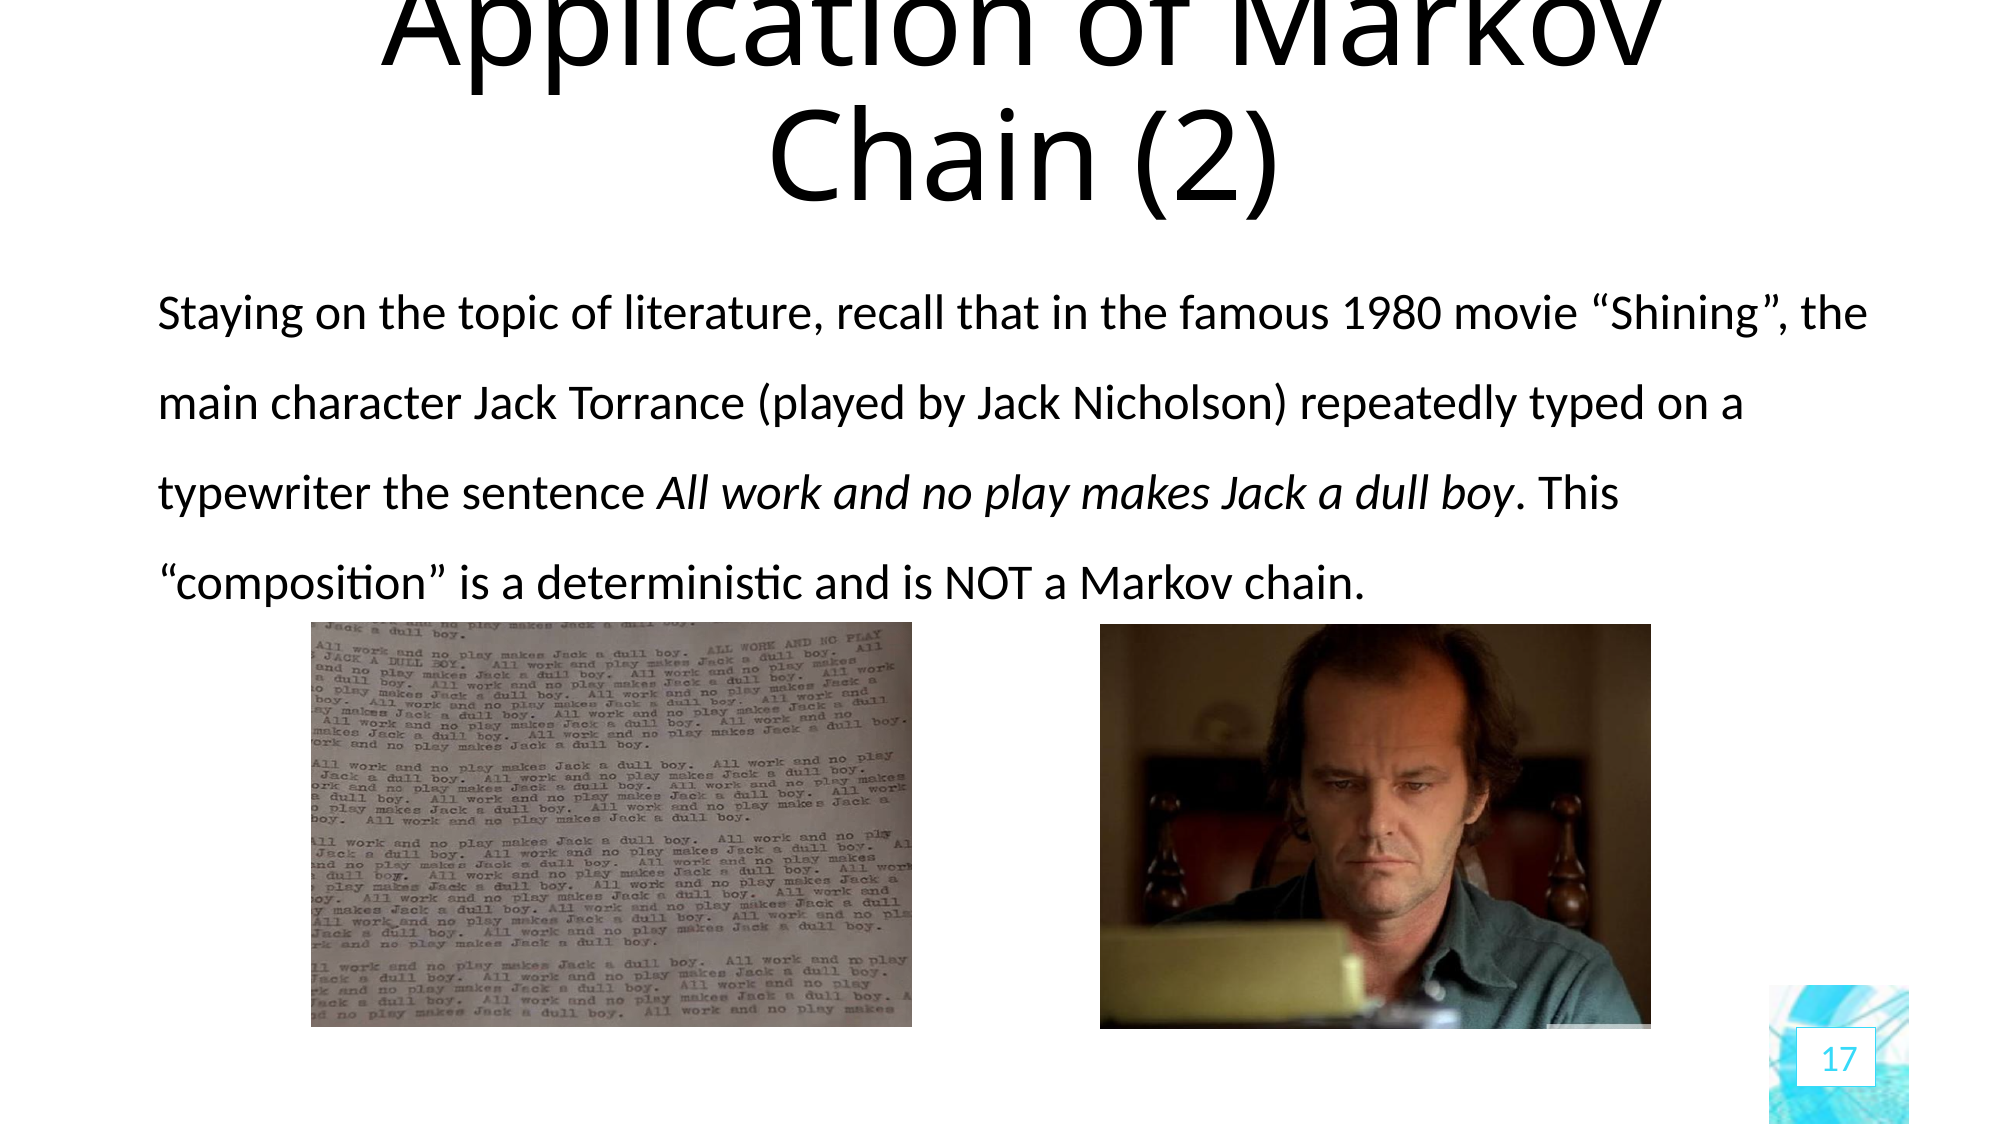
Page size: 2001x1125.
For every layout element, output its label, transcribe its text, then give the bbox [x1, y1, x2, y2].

subtitle Staying on the topic of literature, recall that in the famous 1980 movie “Shining”, the main character Jack Torrance (played by Jack Nicholson) repeatedly typed on a typewriter the sentence All work and no play makes Jack a dull boy. This “composition” is a deterministic and is NOT a Markov chain. [142, 242, 1935, 1030]
title Application of Markov Chain (2) [218, 66, 1828, 235]
picture [1099, 624, 1651, 1030]
picture [1769, 985, 1909, 1124]
picture [311, 622, 912, 1028]
